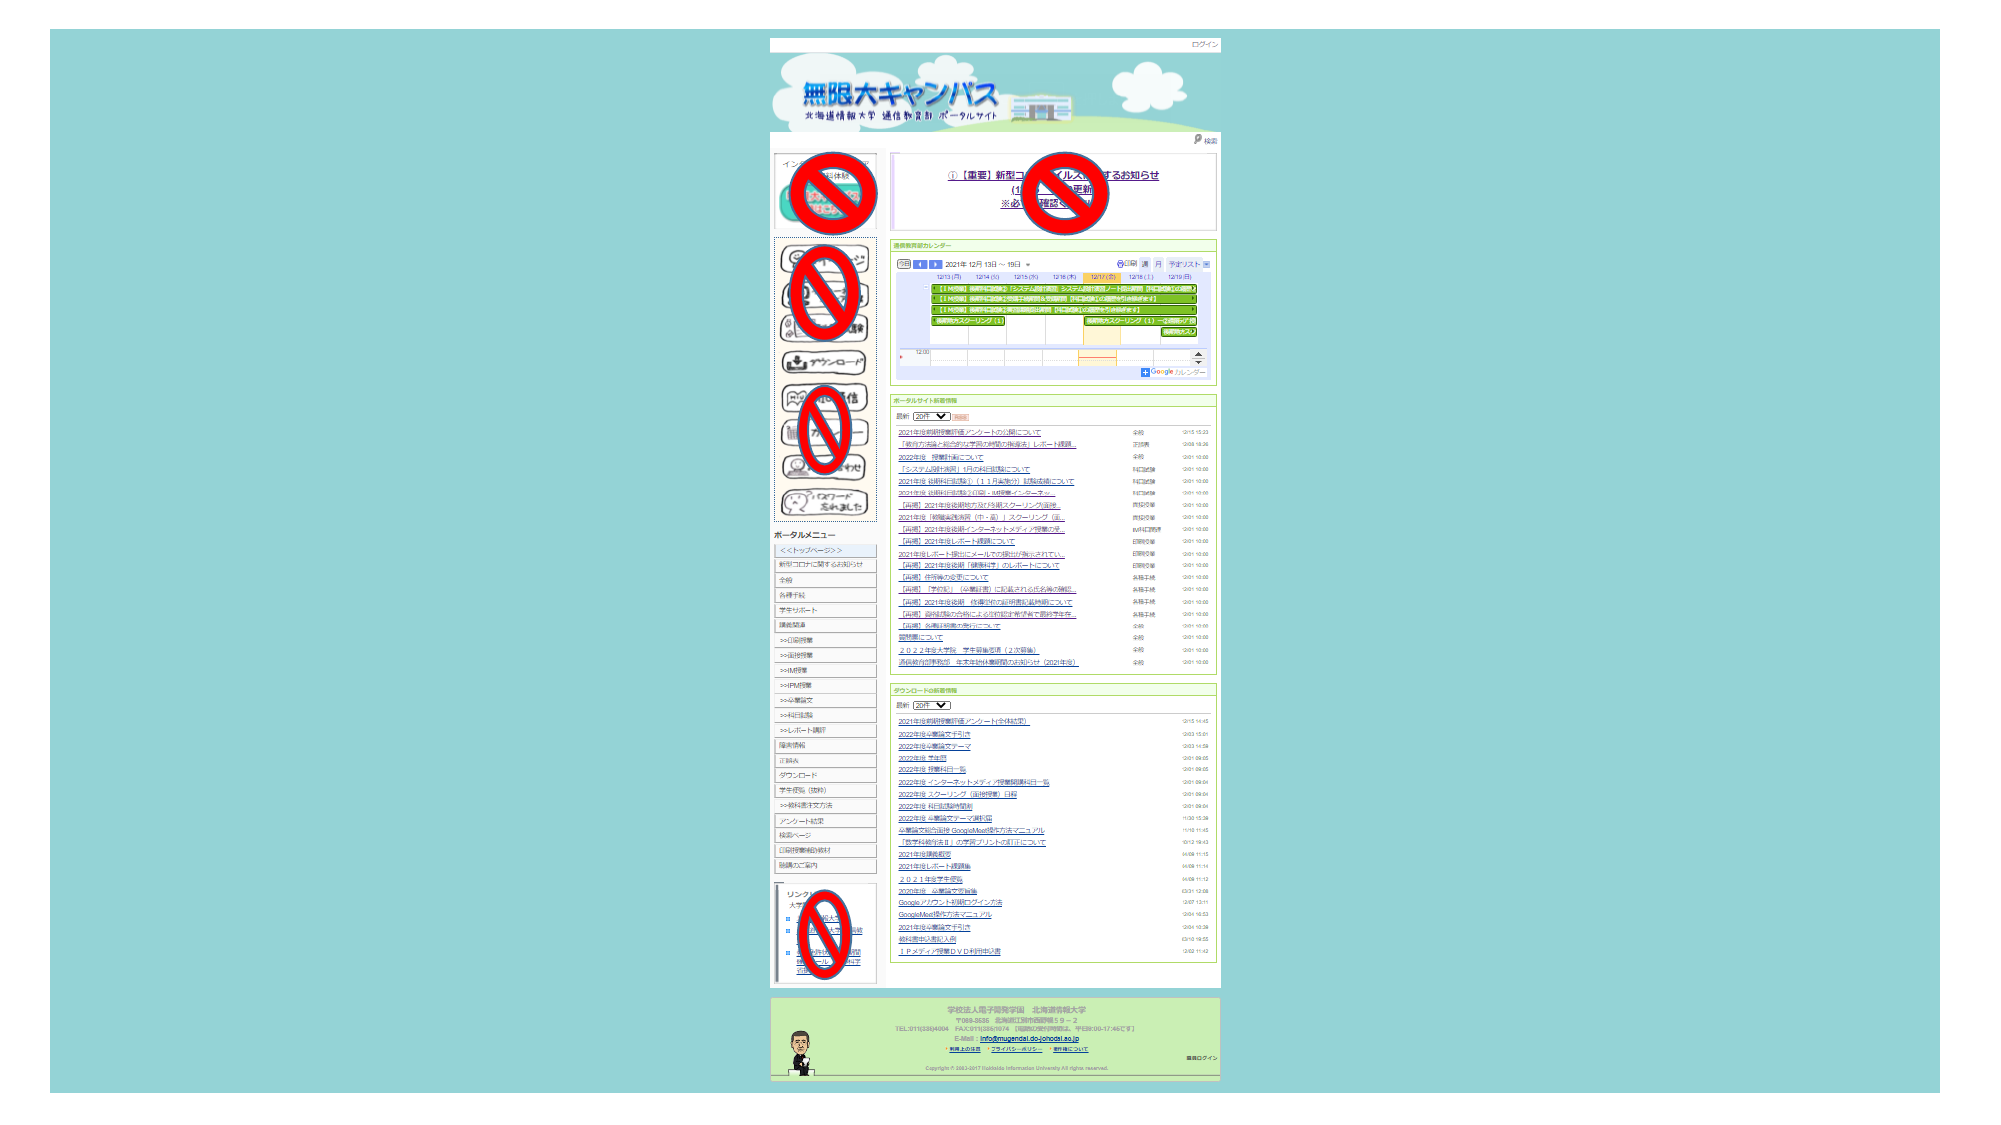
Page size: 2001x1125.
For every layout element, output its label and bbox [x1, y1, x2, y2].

picture [50, 29, 1940, 1093]
